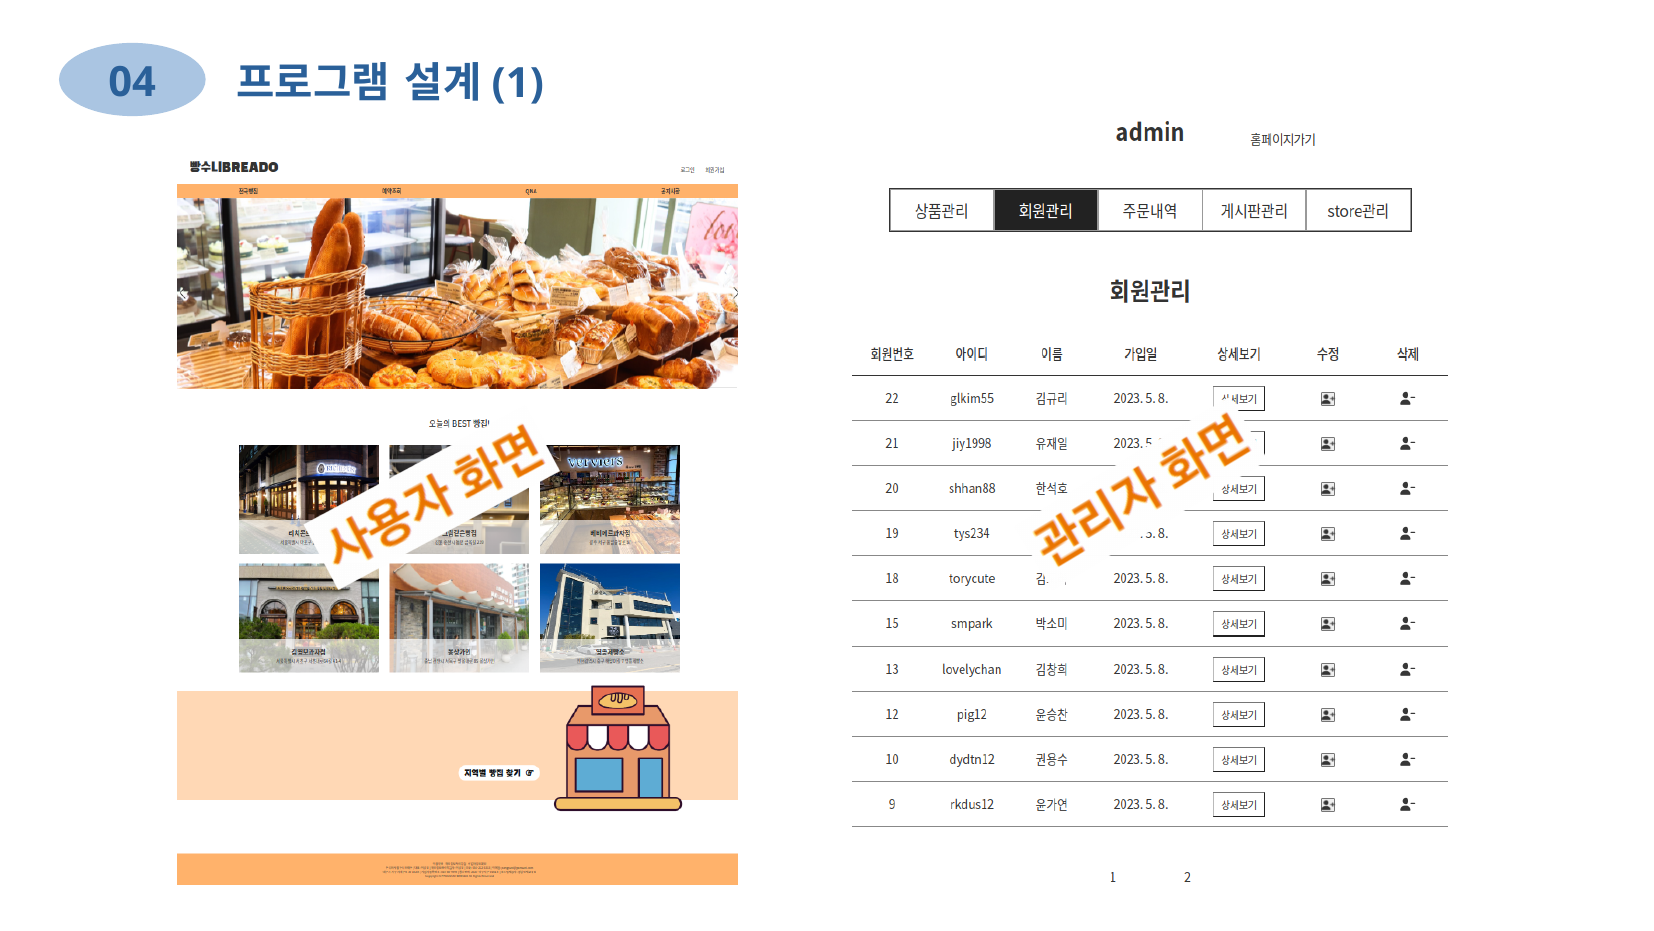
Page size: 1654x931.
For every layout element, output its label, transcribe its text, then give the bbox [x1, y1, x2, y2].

text_box 프로그램 설계(1) [221, 48, 749, 113]
text_box 04 [58, 42, 206, 117]
picture [176, 147, 738, 885]
picture [826, 79, 1476, 915]
